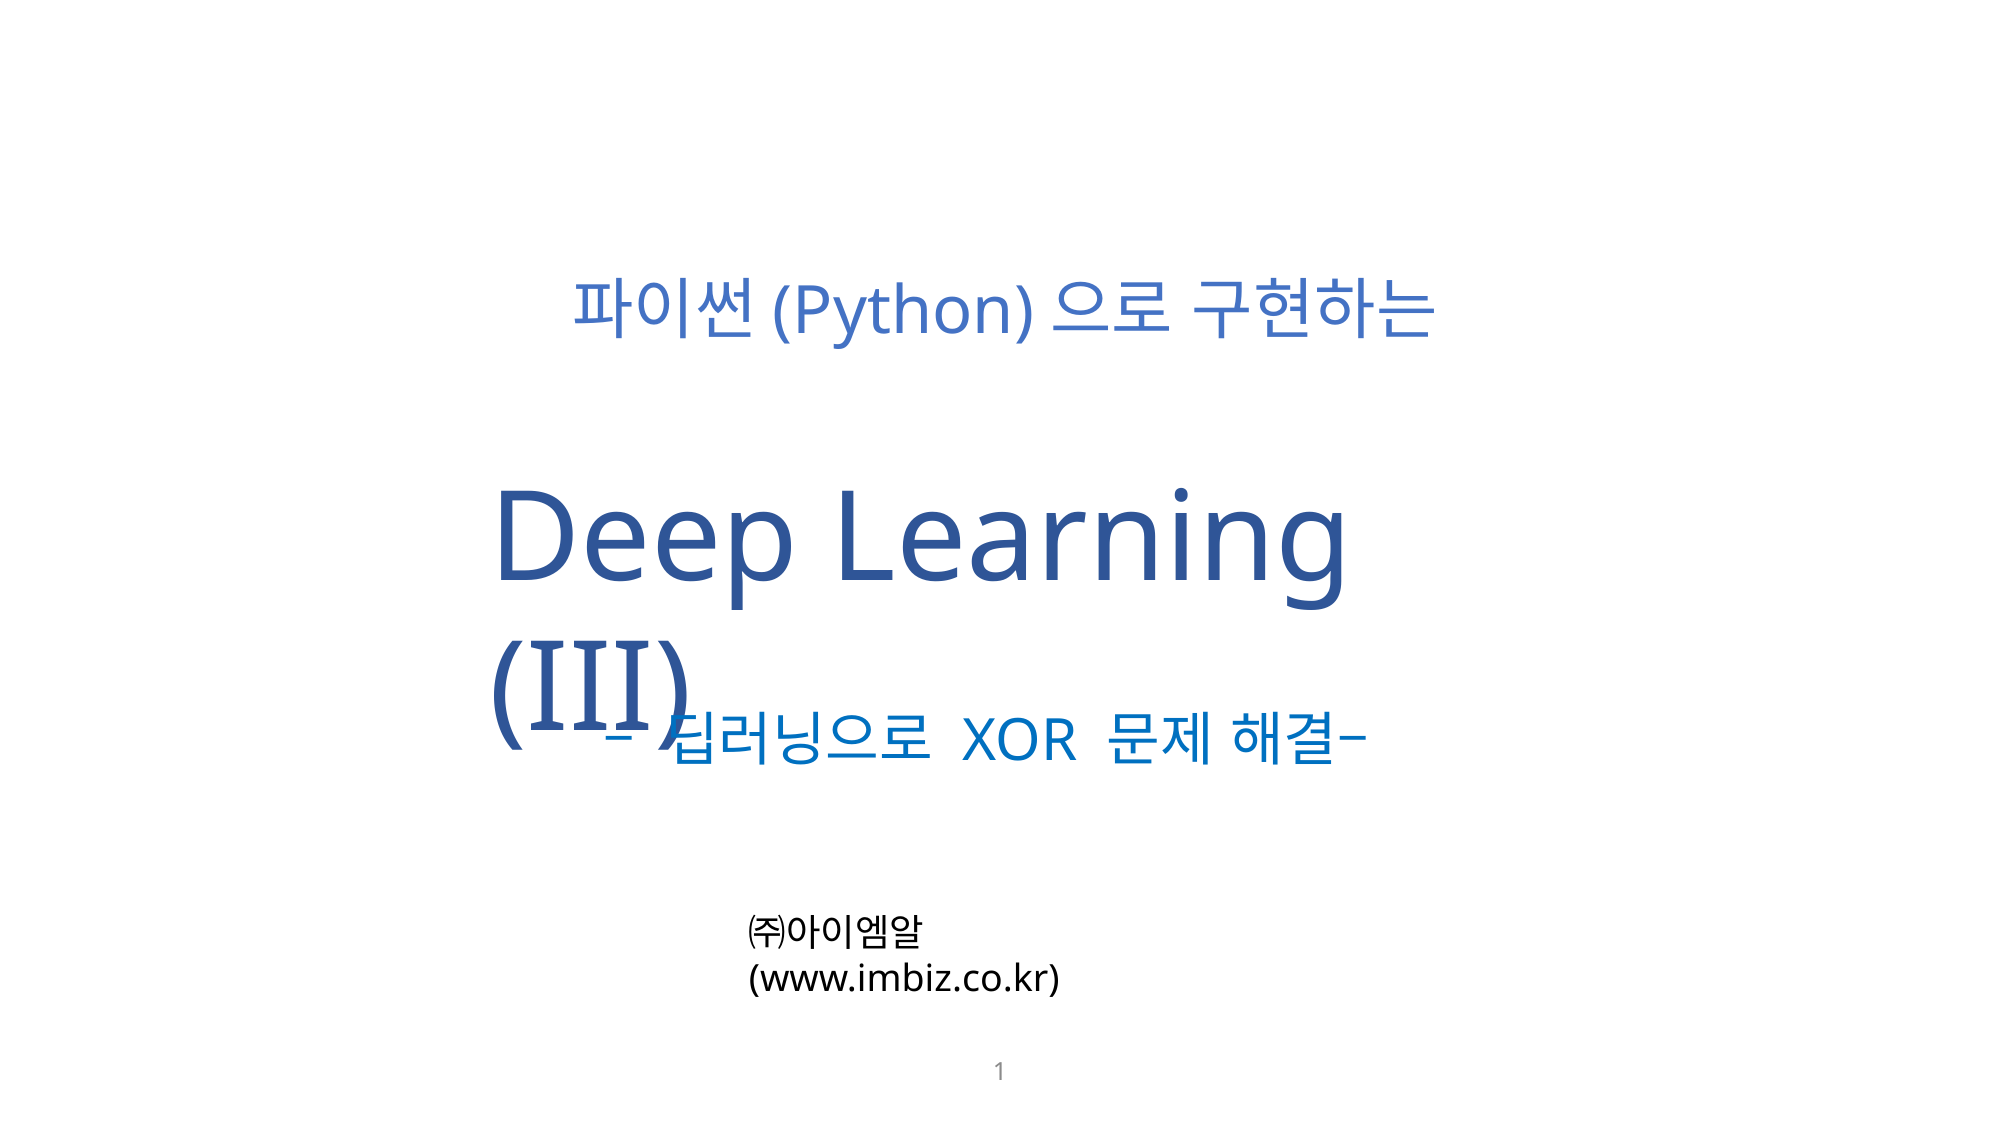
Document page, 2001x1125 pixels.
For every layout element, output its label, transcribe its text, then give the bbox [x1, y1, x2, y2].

text_box 파이썬(Python)으로 구현하는 [487, 259, 1524, 355]
text_box ㈜아이엠알 (www.imbiz.co.kr) [733, 902, 1264, 1007]
text_box – 딥러닝으로 XOR 문제 해결– [588, 694, 1422, 780]
footer 1 [662, 1042, 1338, 1103]
text_box Deep Learning (III) [474, 447, 1552, 763]
